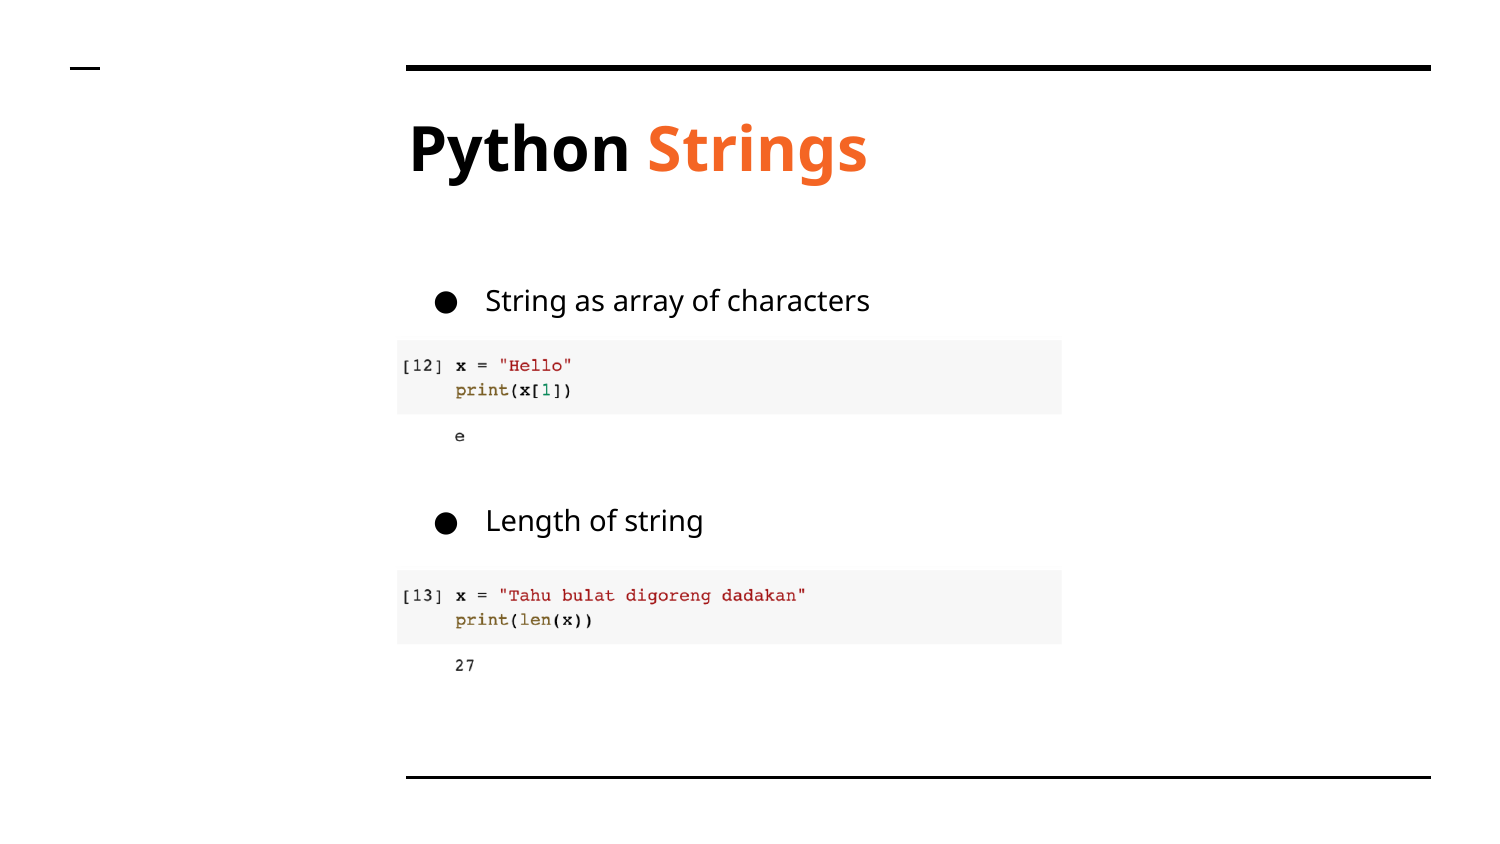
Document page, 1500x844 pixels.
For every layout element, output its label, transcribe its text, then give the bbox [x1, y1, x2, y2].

title Python Strings [393, 94, 1431, 199]
picture [393, 566, 1062, 693]
picture [393, 336, 1062, 460]
list String as array of characters Length of string [395, 261, 1433, 755]
